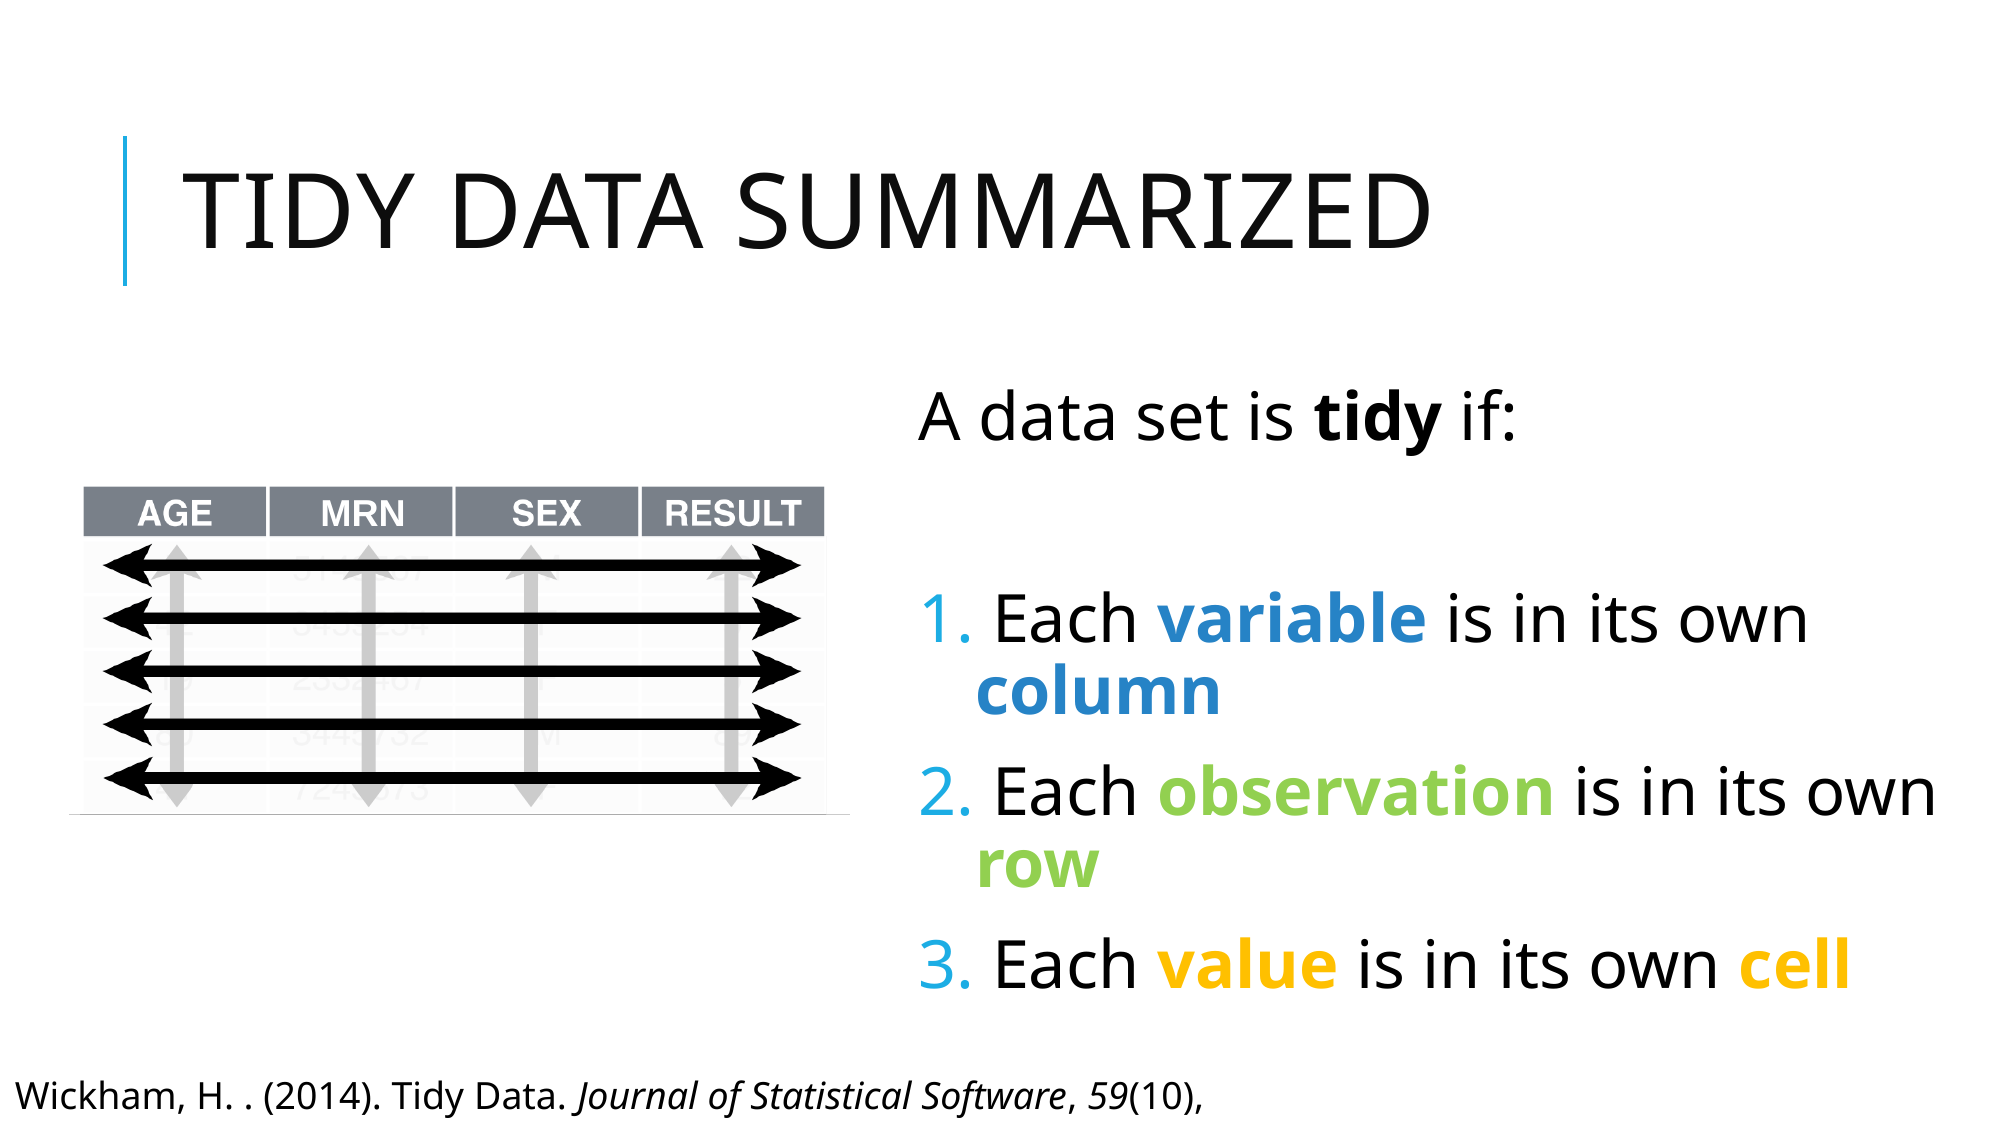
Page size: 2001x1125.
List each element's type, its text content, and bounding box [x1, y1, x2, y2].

picture [0, 482, 924, 816]
list A data set is tidy if: Each variable is in its own column Each observation is in its own row Each value is in its own cell [911, 375, 1987, 1035]
text_box Wickham, H. . (2014). Tidy Data. Journal of Statistical Software, 59(10), 1–23. [0, 1064, 1229, 1125]
title Tidy Data Summarized [168, 96, 1763, 342]
